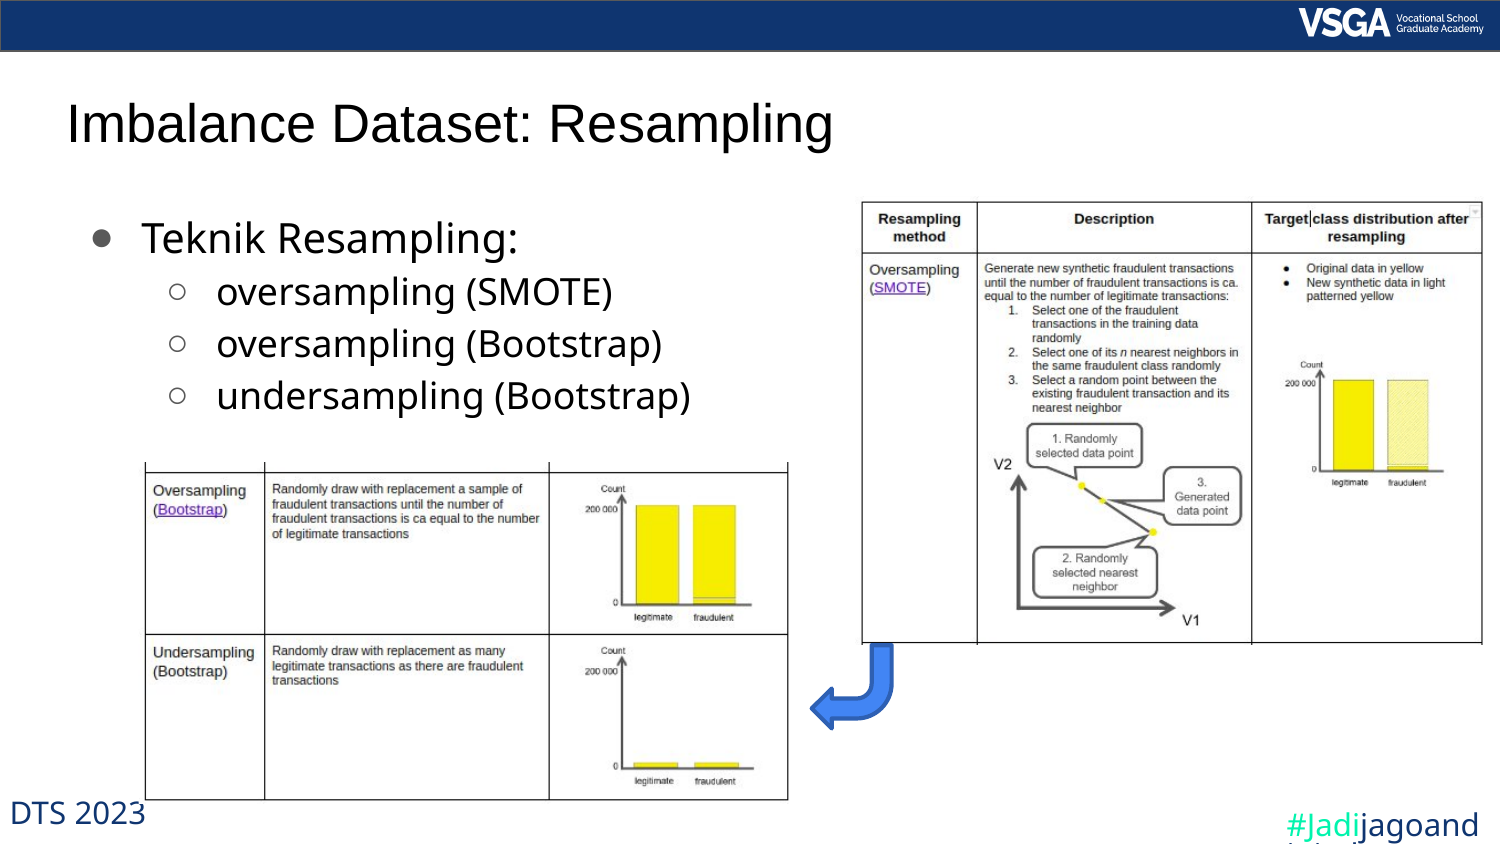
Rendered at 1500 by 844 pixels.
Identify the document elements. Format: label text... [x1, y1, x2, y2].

text_box Imbalance Dataset: Resampling [51, 72, 1449, 167]
text_box [811, 652, 892, 729]
text_box Teknik Resampling: oversampling (SMOTE) oversampling (Bootstrap) undersampling (Bootstrap) [51, 188, 757, 750]
picture [854, 195, 1487, 645]
picture [1284, 0, 1498, 79]
picture [138, 462, 793, 805]
